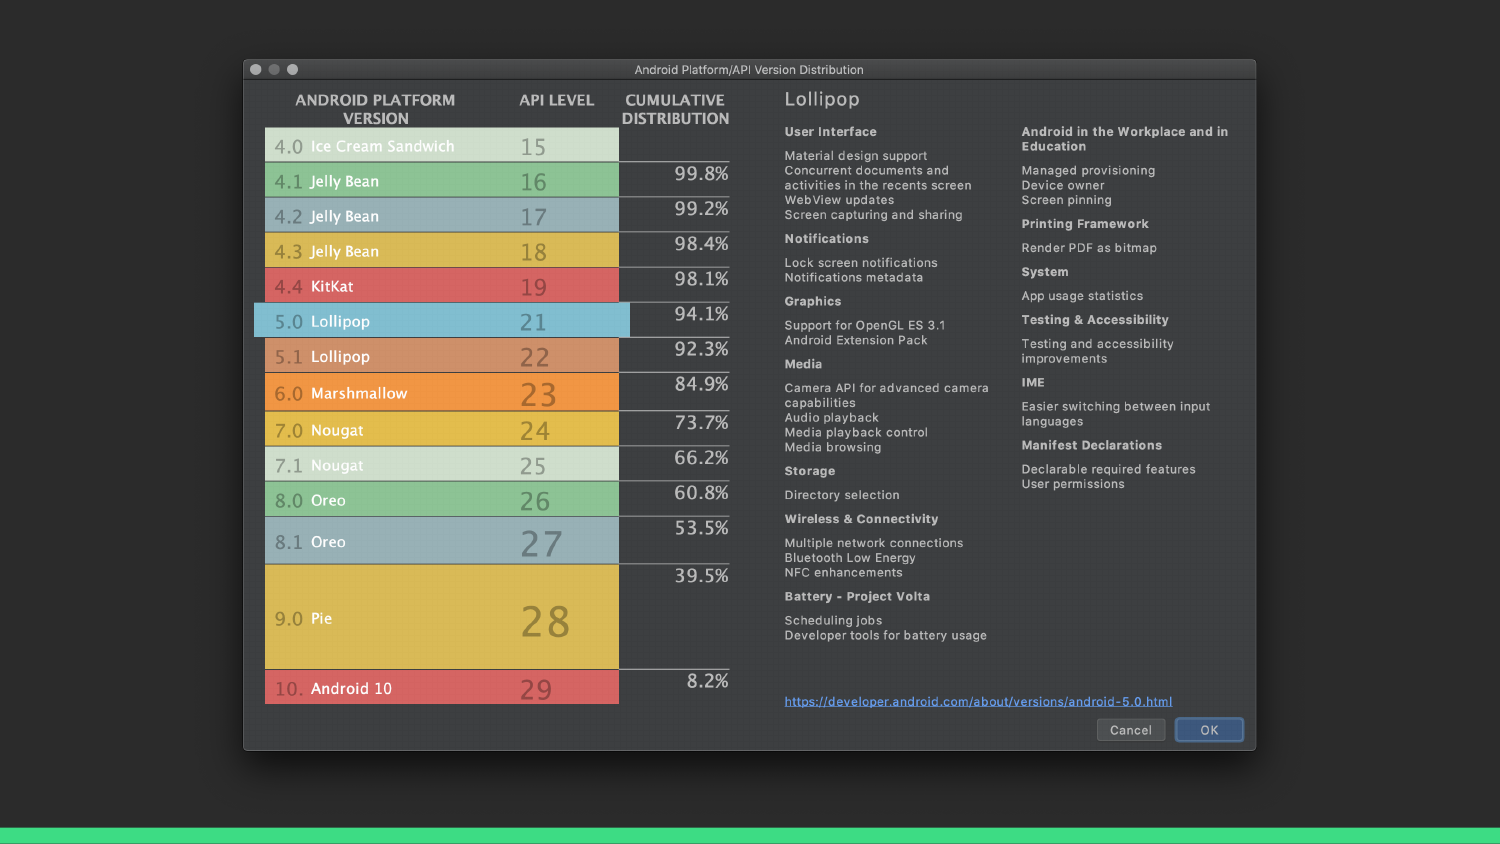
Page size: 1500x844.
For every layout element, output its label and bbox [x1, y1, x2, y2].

picture [191, 24, 1309, 819]
